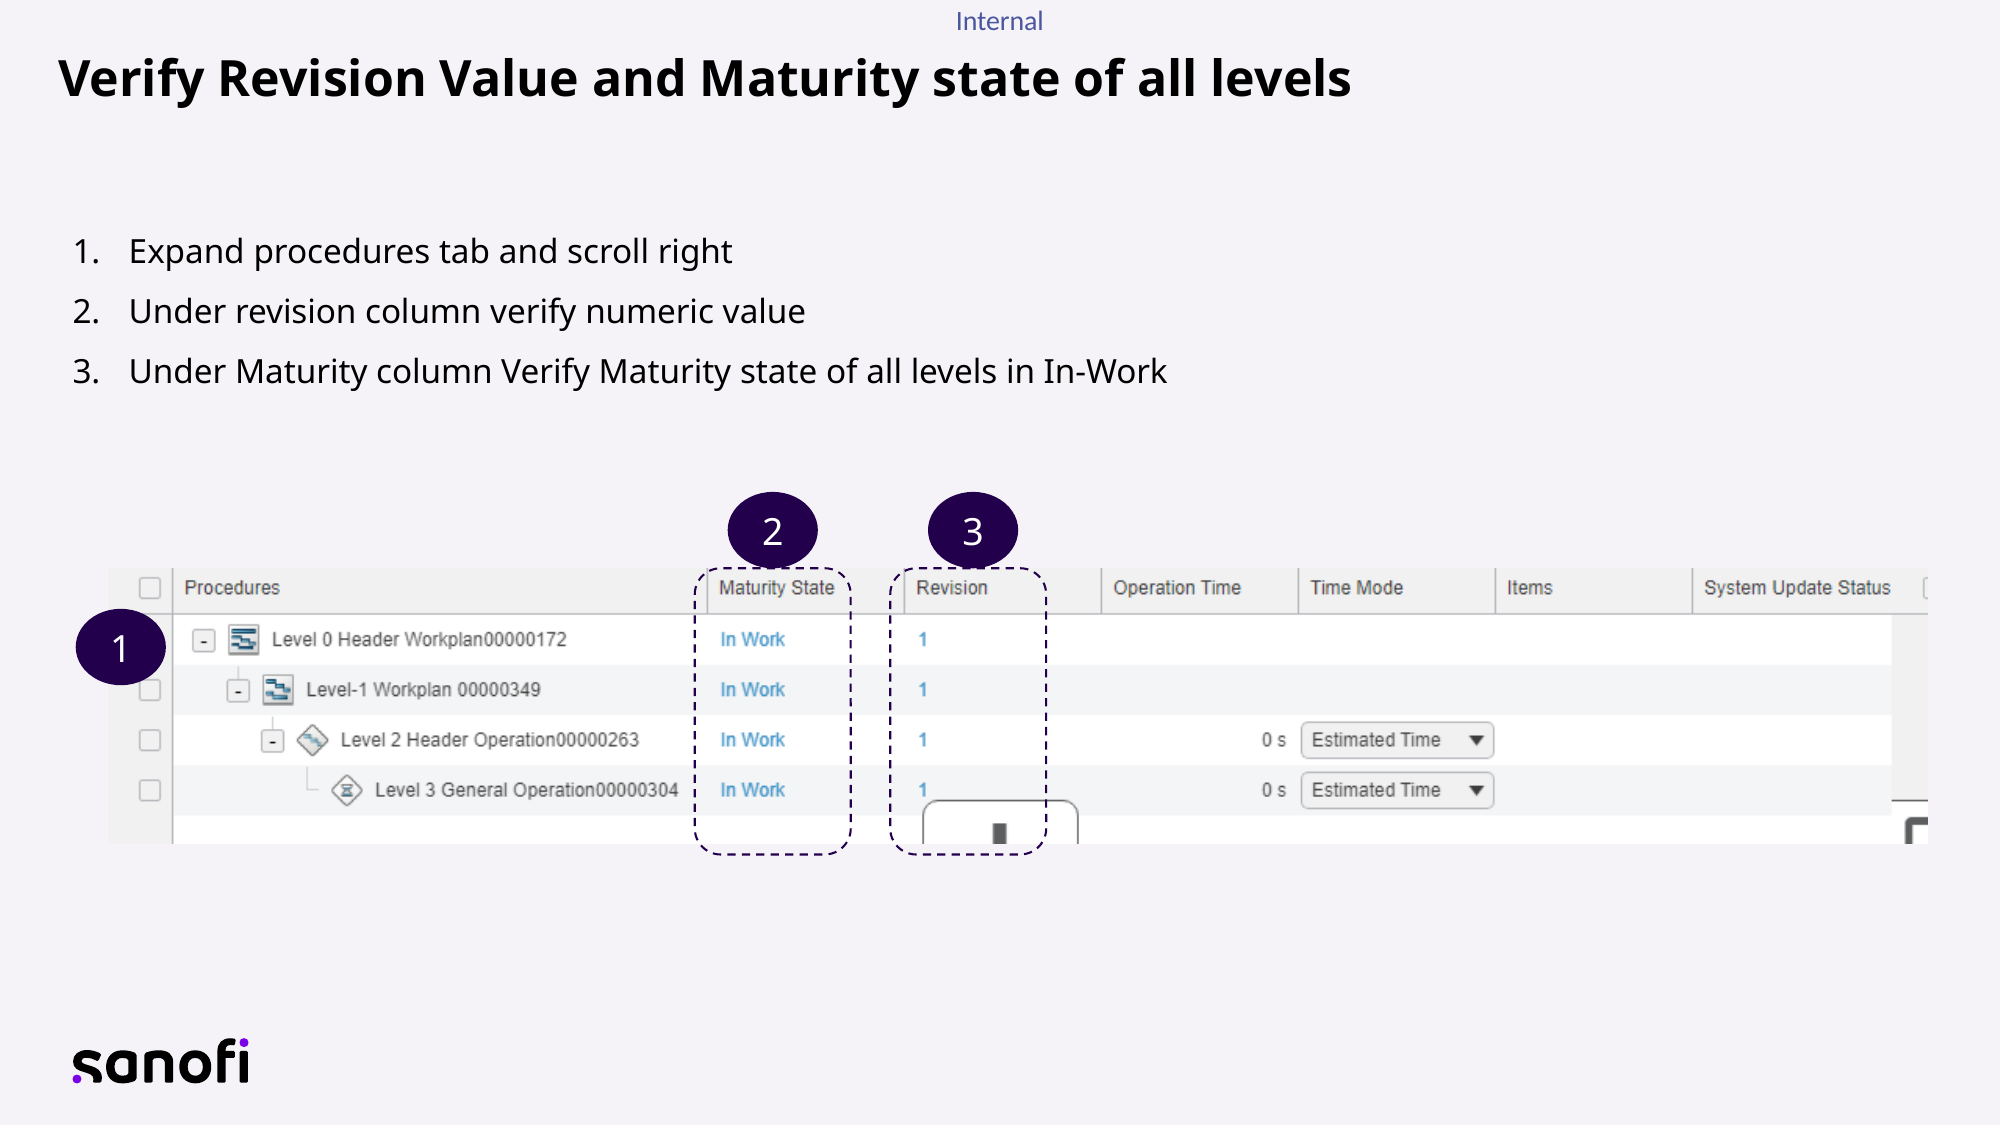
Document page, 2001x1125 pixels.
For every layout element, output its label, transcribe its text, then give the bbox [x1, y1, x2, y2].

list Expand procedures tab and scroll right Under revision column verify numeric value Under Maturity column Verify Maturity state of all levels in In-Work [72, 210, 1472, 774]
title Verify Revision Value and Maturity state of all levels [58, 52, 1658, 176]
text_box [75, 491, 1928, 855]
